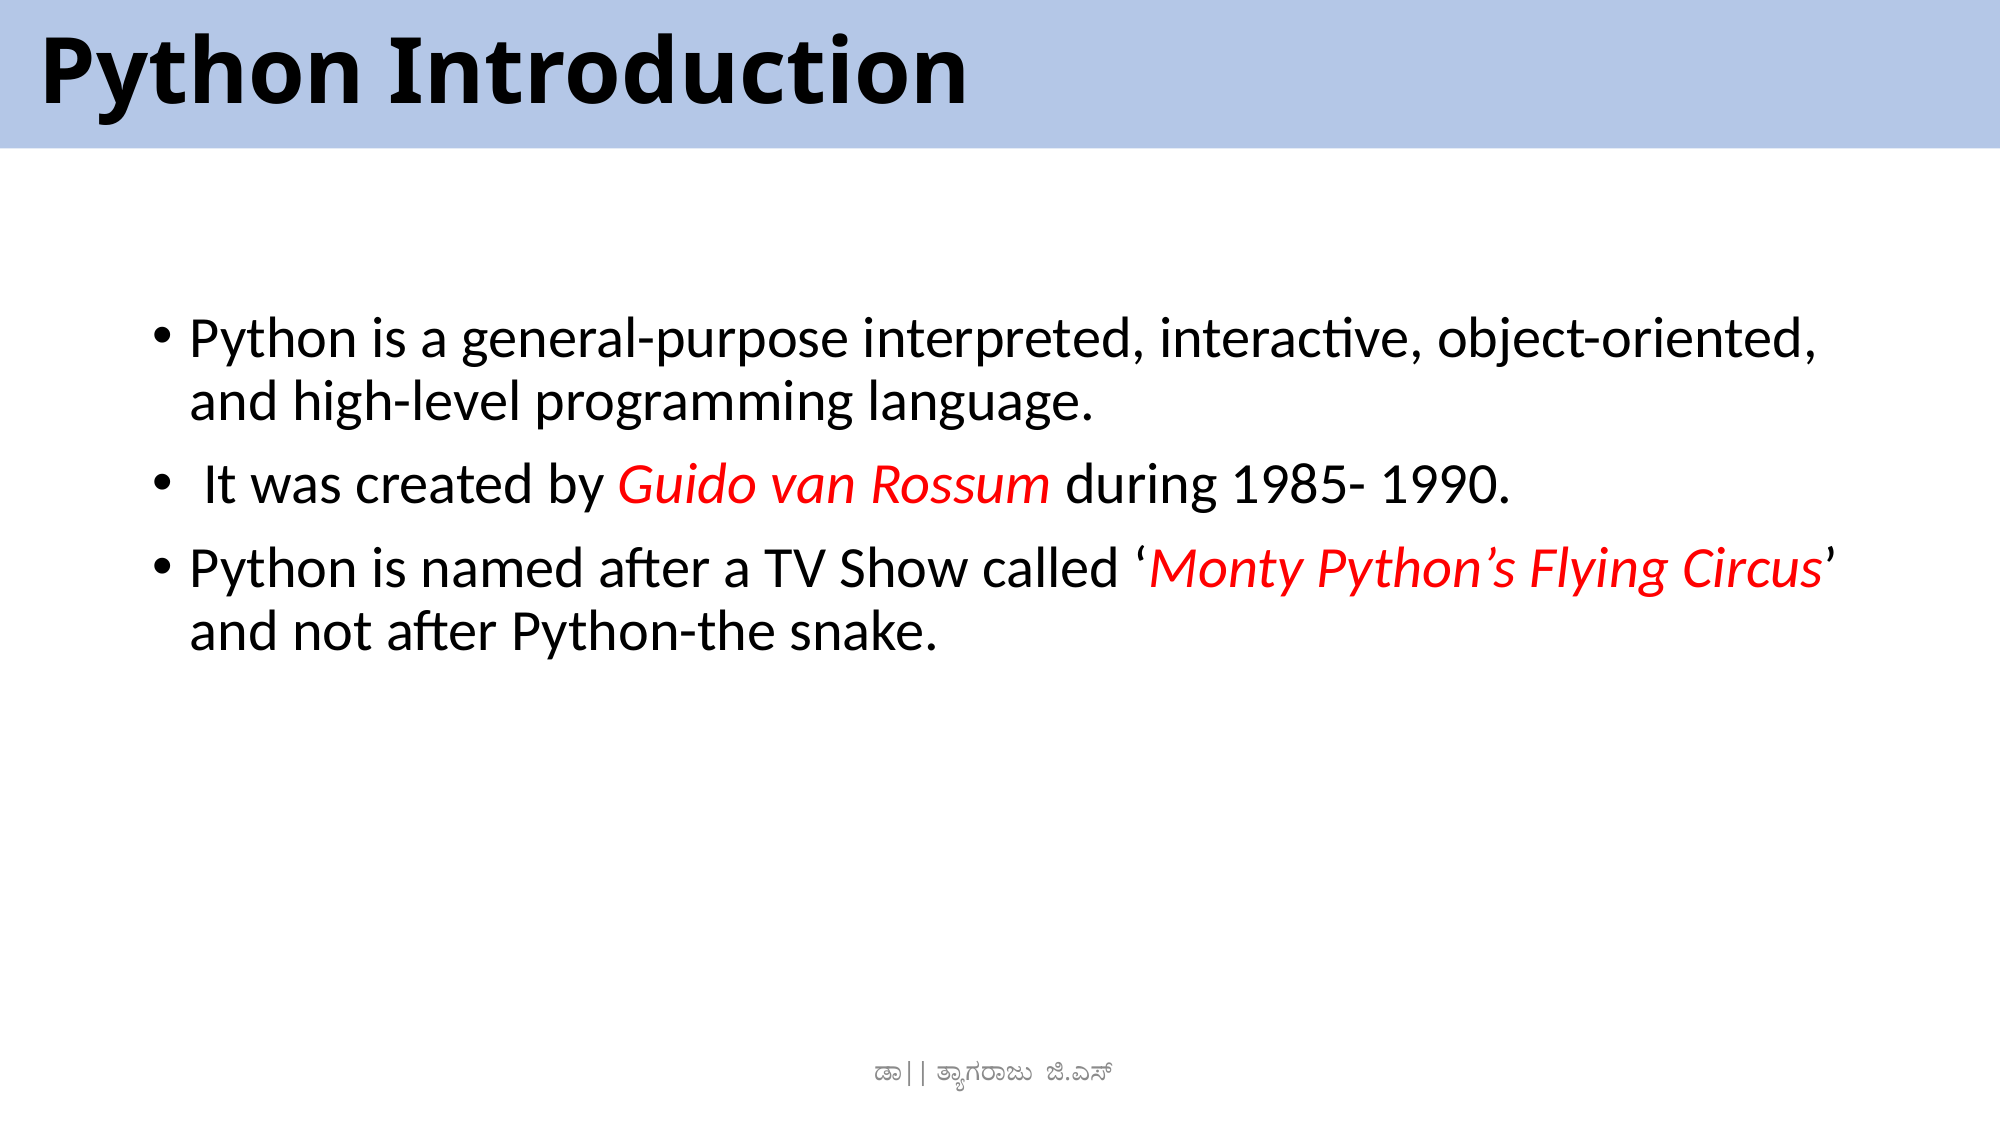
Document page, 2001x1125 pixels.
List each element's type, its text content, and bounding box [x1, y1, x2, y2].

list Python is a general-purpose interpreted, interactive, object-oriented, and high-level programming language. It was created by Guido van Rossum during 1985- 1990. Python is named after a TV Show called ‘Monty Python’s Flying Circus’ and not after Python-the snake. [137, 299, 1863, 1014]
title Python Introduction [0, 0, 2000, 149]
footer ಡಾ|| ತ್ಯಾಗರಾಜು ಜಿ.ಎಸ್ [662, 1042, 1338, 1103]
